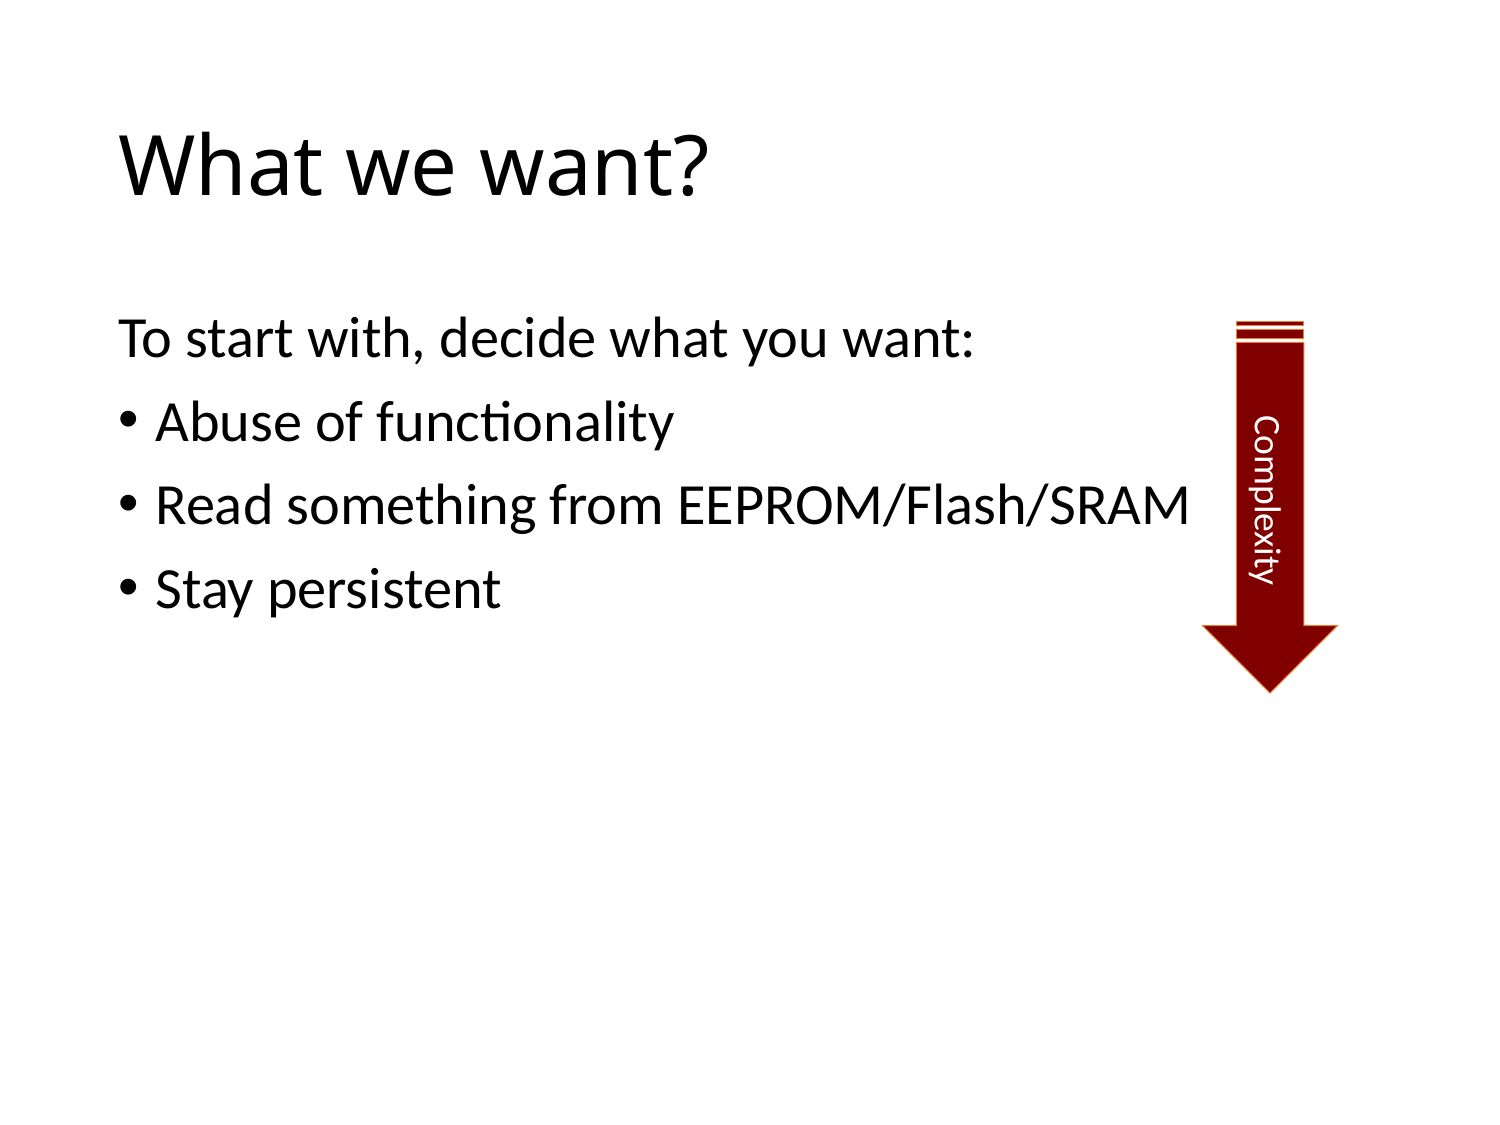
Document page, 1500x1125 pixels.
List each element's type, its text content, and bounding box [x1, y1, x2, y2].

text_box Complexity [1201, 341, 1339, 694]
title What we want? [103, 59, 1397, 278]
text_box Complexity [1236, 329, 1304, 339]
list To start with, decide what you want: Abuse of functionality Read something from EEPROM/Flash/SRAM Stay persistent [103, 299, 1397, 1014]
text_box Complexity [1236, 321, 1304, 326]
